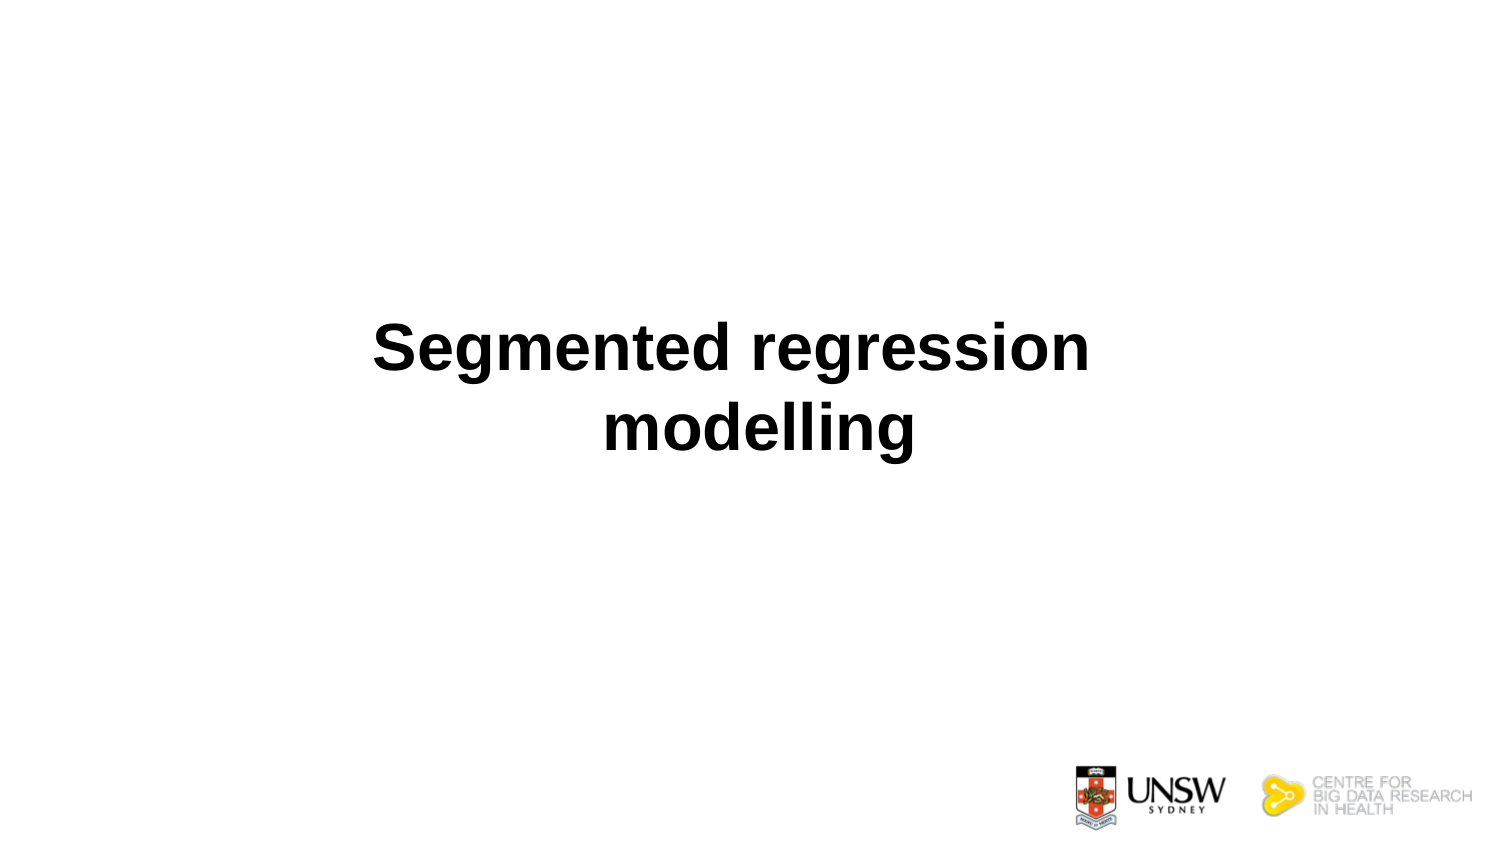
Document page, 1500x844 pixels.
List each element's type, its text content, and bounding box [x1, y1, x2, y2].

list Segmented regression modelling [324, 303, 1140, 399]
picture [1057, 752, 1495, 844]
